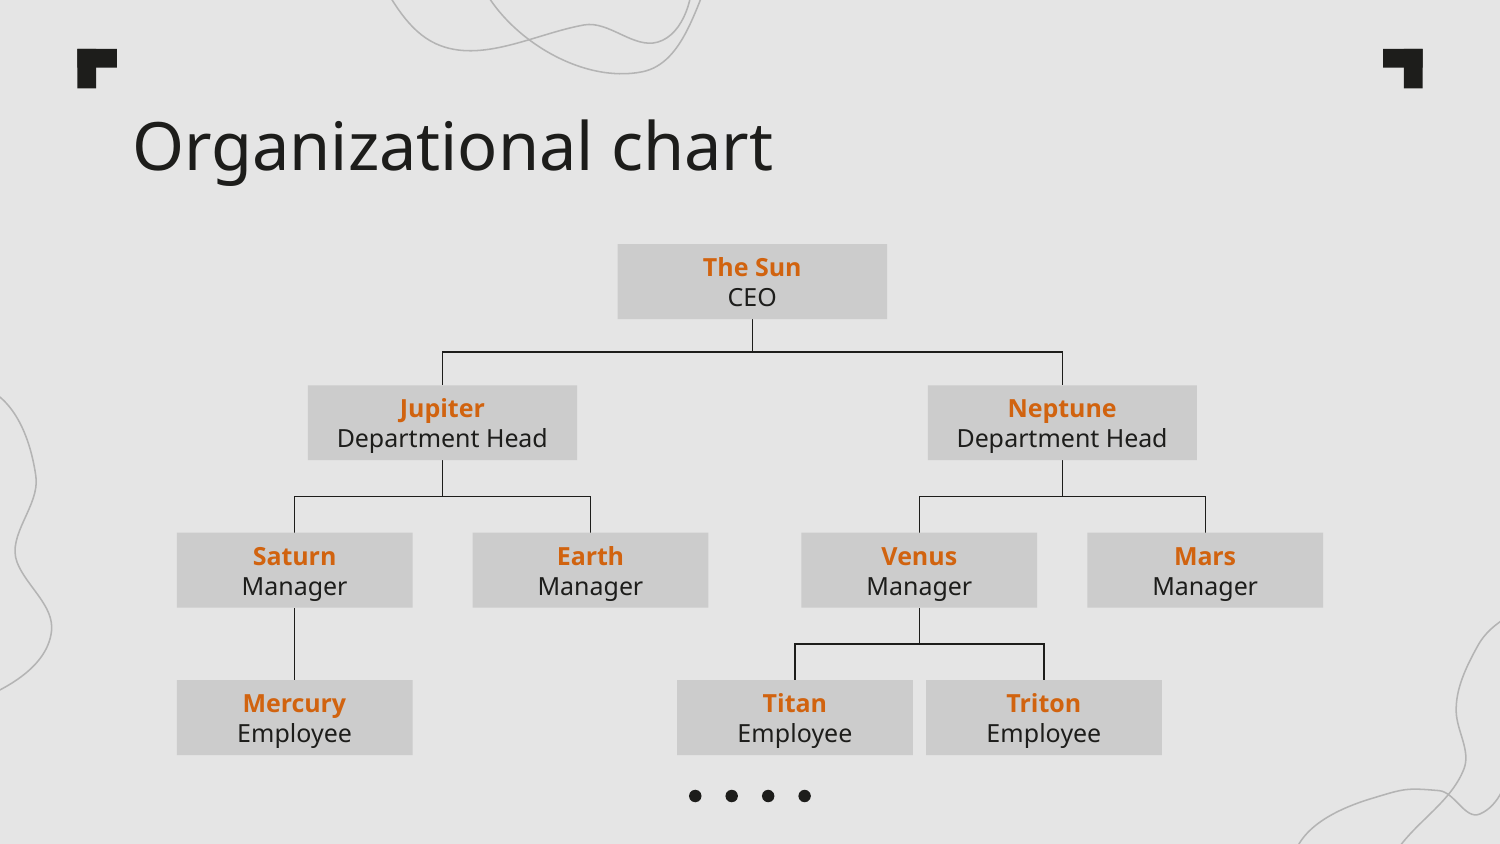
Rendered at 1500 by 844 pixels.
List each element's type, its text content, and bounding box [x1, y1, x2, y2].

text_box Venus Manager [801, 532, 1038, 608]
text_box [480, 422, 554, 571]
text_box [874, 197, 941, 508]
text_box The Sun CEO [636, 244, 868, 320]
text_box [820, 581, 894, 707]
text_box Saturn Manager [176, 532, 413, 608]
text_box Earth Manager [472, 532, 709, 608]
text_box Jupiter Department Head [307, 385, 559, 461]
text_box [332, 422, 406, 571]
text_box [1097, 424, 1171, 569]
text_box Neptune Department Head [945, 385, 1197, 461]
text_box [945, 581, 1019, 707]
text_box Titan Employee [677, 680, 913, 756]
text_box Triton Employee [926, 680, 1162, 756]
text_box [954, 424, 1028, 569]
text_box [564, 197, 631, 508]
text_box Mars Manager [1087, 532, 1324, 608]
title Organizational chart [116, 88, 1383, 183]
text_box Mercury Employee [176, 680, 413, 756]
